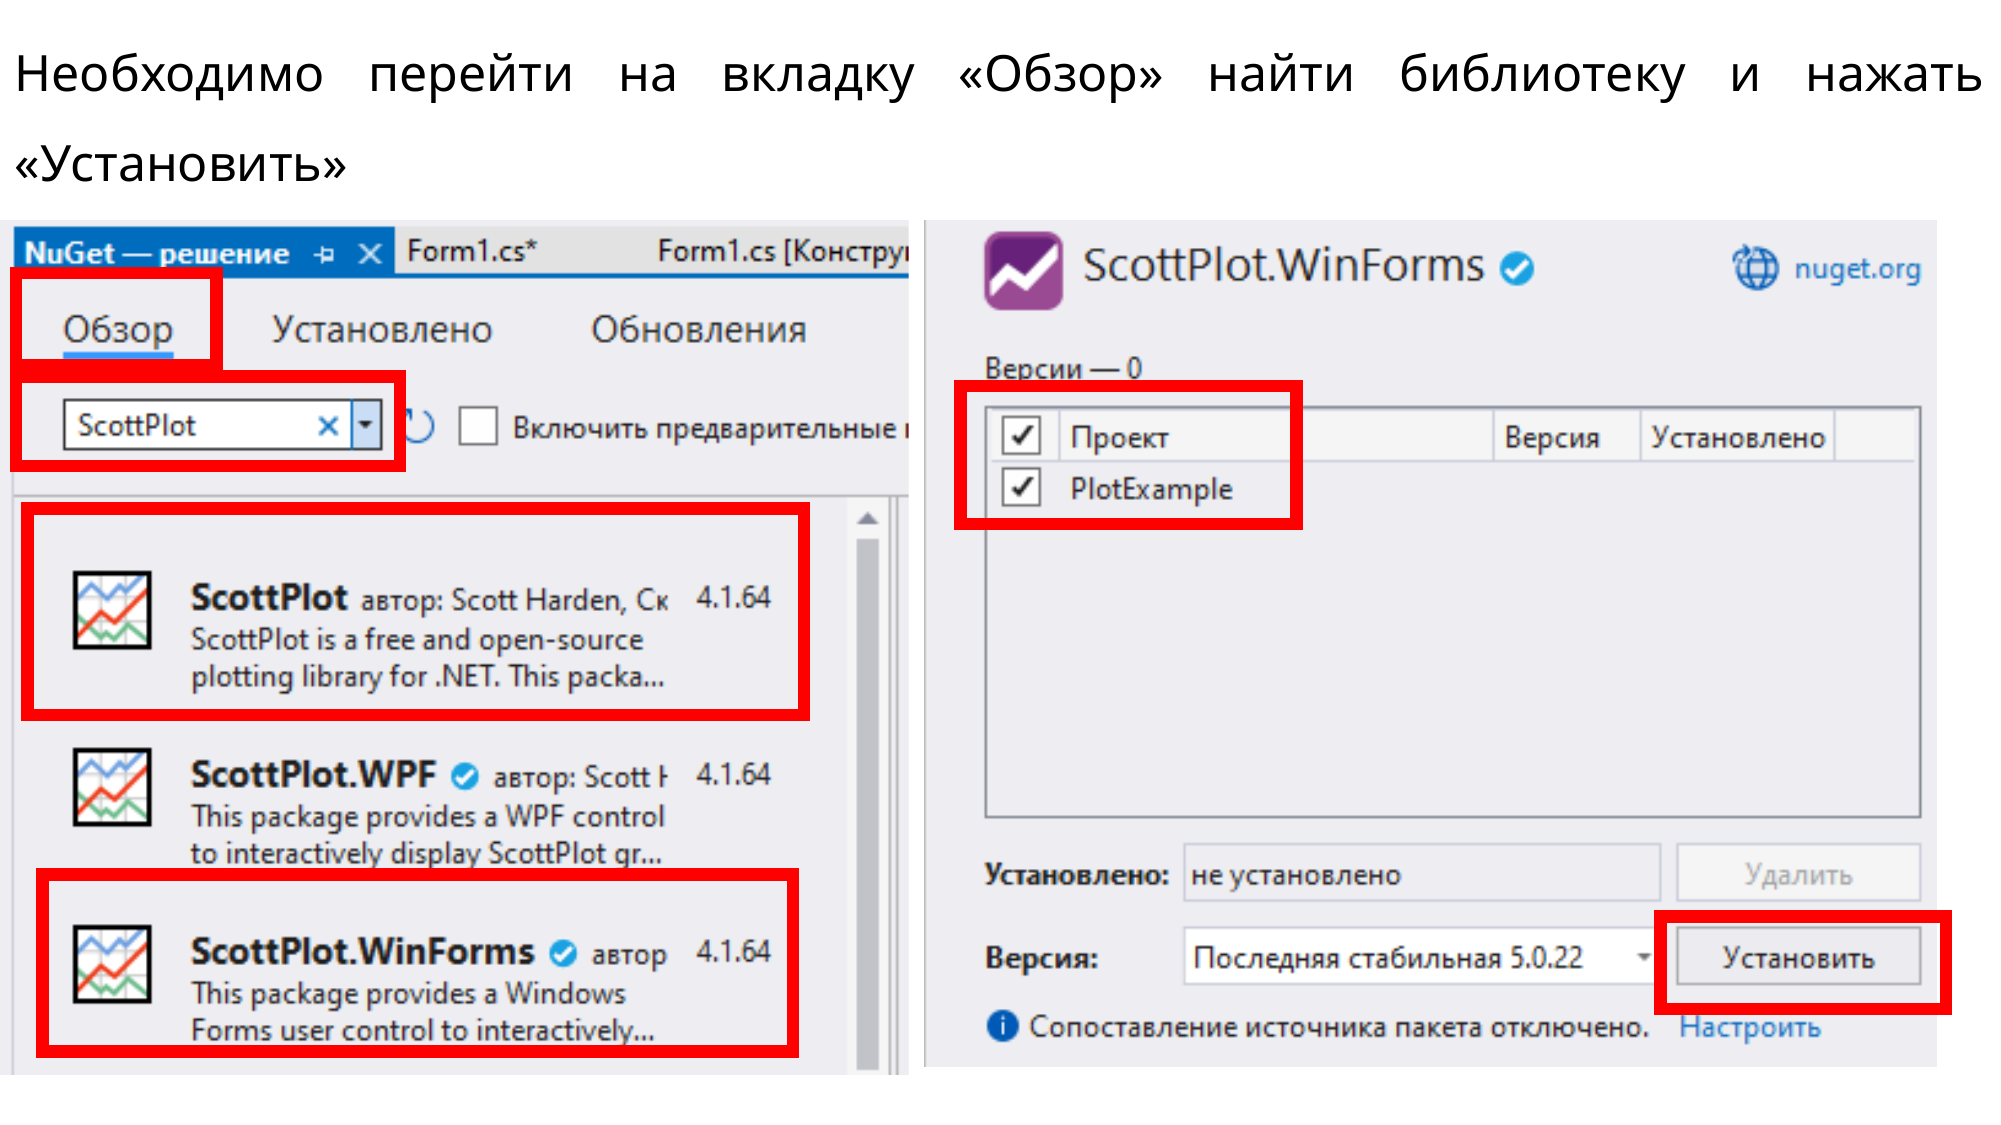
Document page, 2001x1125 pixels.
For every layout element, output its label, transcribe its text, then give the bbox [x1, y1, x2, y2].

picture [924, 220, 1937, 1067]
text_box Необходимо перейти на вкладку «Обзор» найти библиотеку и нажать «Установить» [0, 4, 2000, 200]
text_box [1937, 916, 1947, 1010]
picture [0, 220, 909, 1075]
